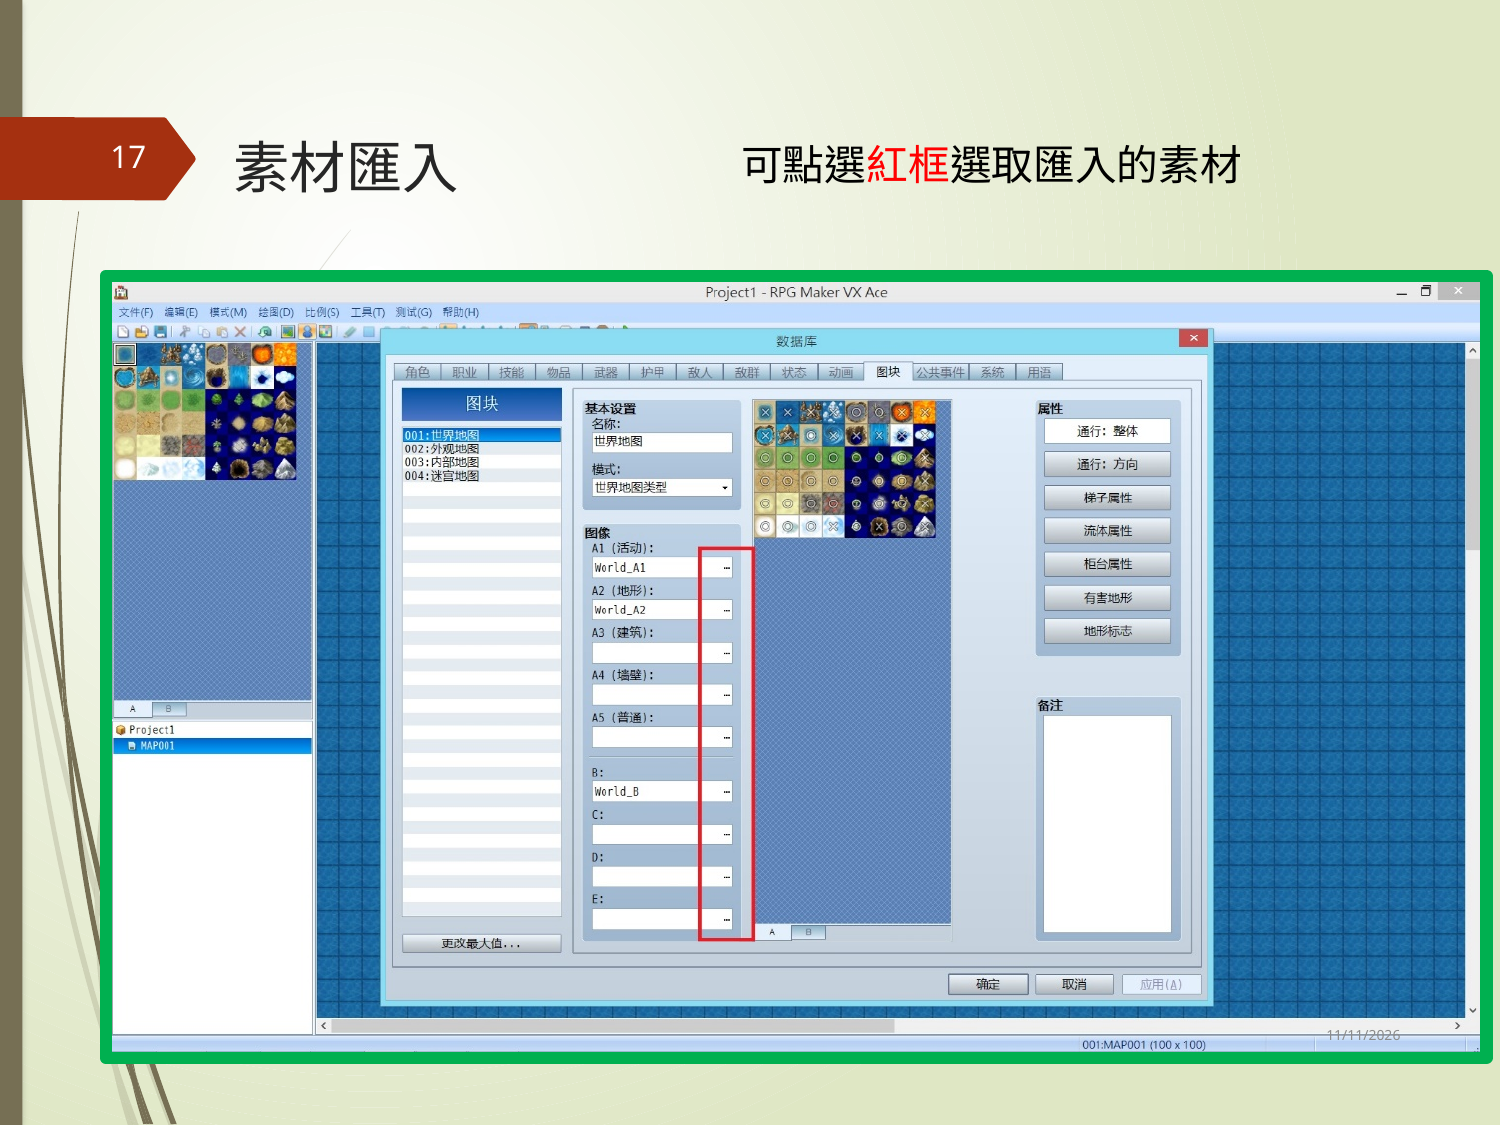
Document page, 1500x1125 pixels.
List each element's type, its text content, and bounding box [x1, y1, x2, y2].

title 素材匯入 [218, 124, 1315, 270]
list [111, 281, 1481, 1052]
text_box 可點選紅框選取匯入的素材 [726, 131, 1278, 197]
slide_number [1274, 1061, 1416, 1067]
slide_number 17 [65, 129, 162, 190]
